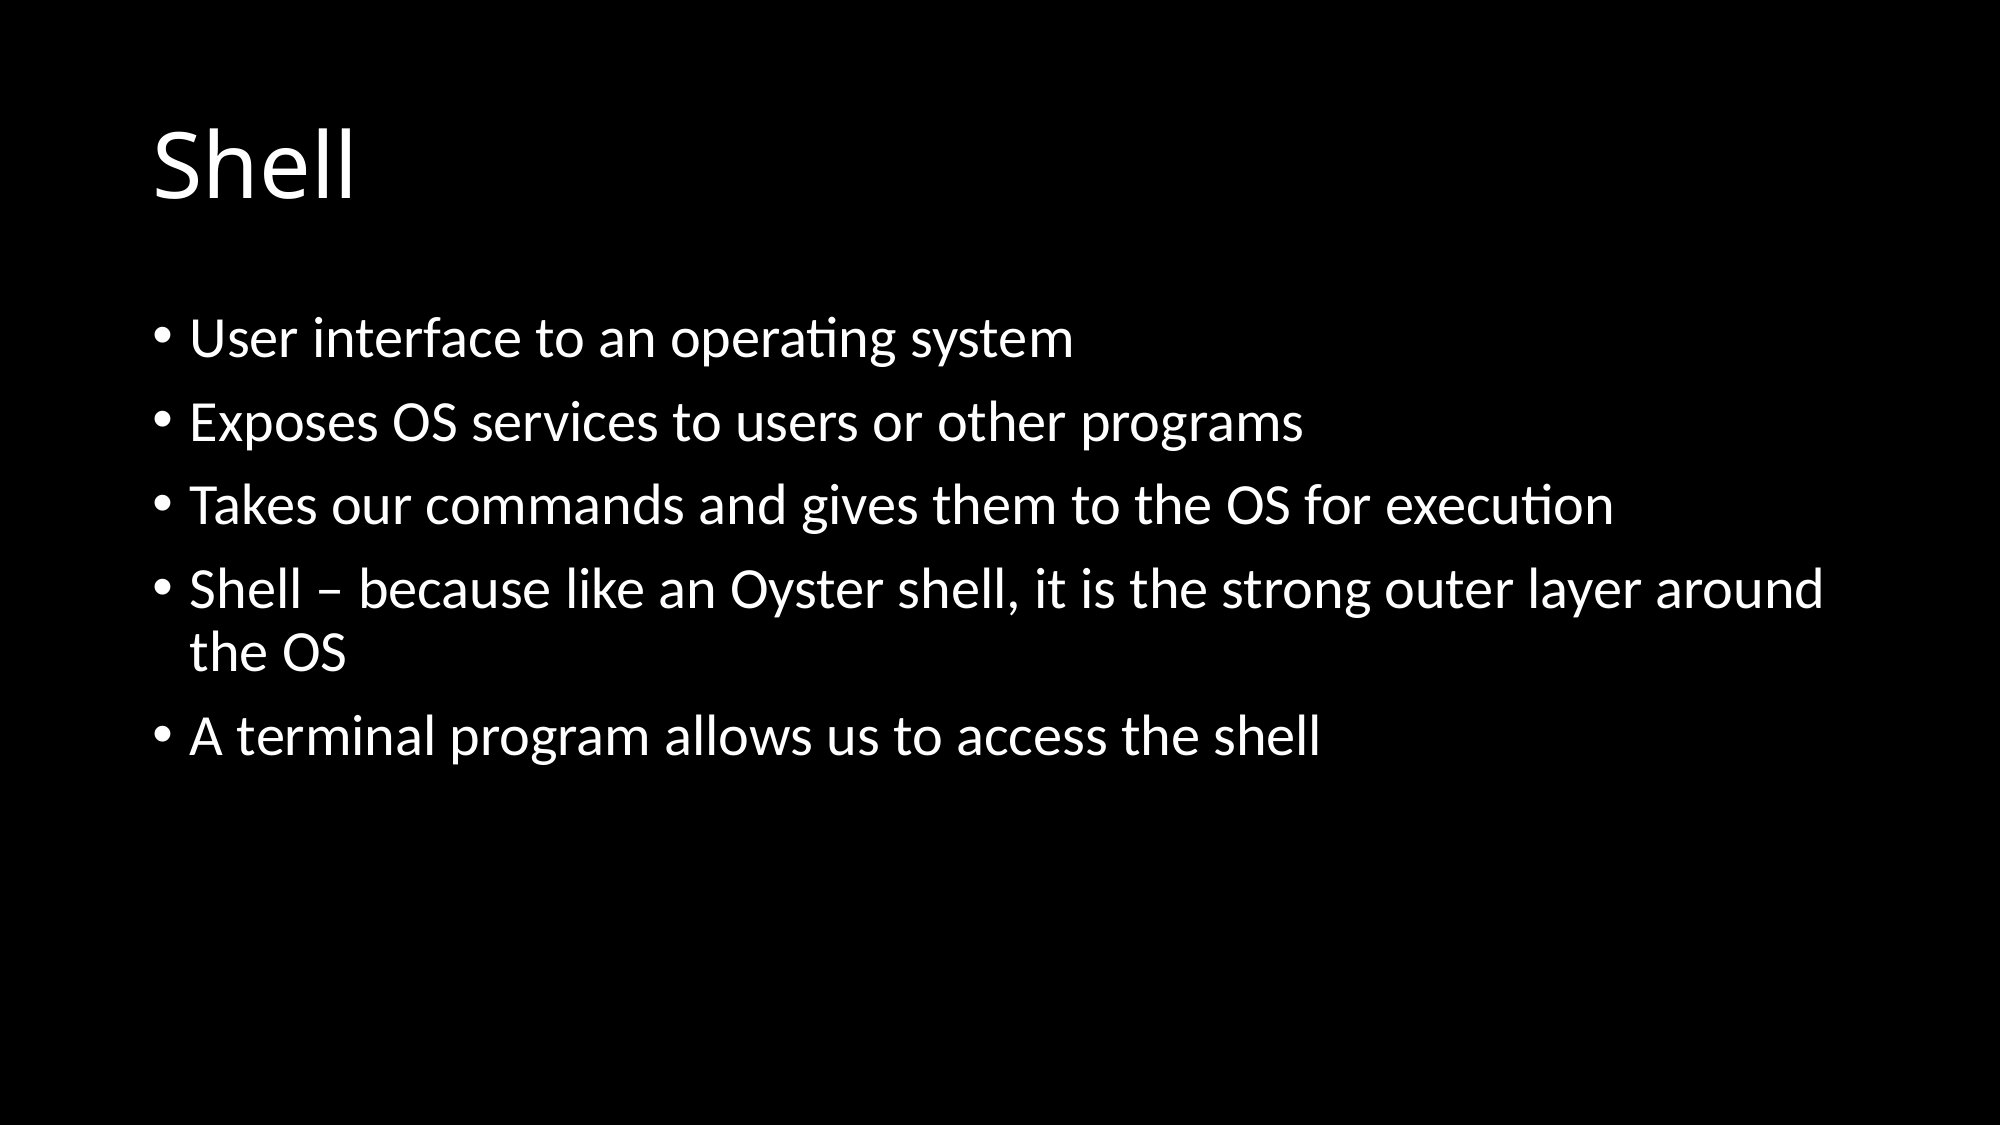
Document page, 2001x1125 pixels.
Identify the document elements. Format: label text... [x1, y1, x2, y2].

title Shell [137, 59, 1863, 278]
list User interface to an operating system Exposes OS services to users or other programs Takes our commands and gives them to the OS for execution Shell – because like an Oyster shell, it is the strong outer layer around the OS A terminal program allows us to access the shell [137, 299, 1863, 1014]
